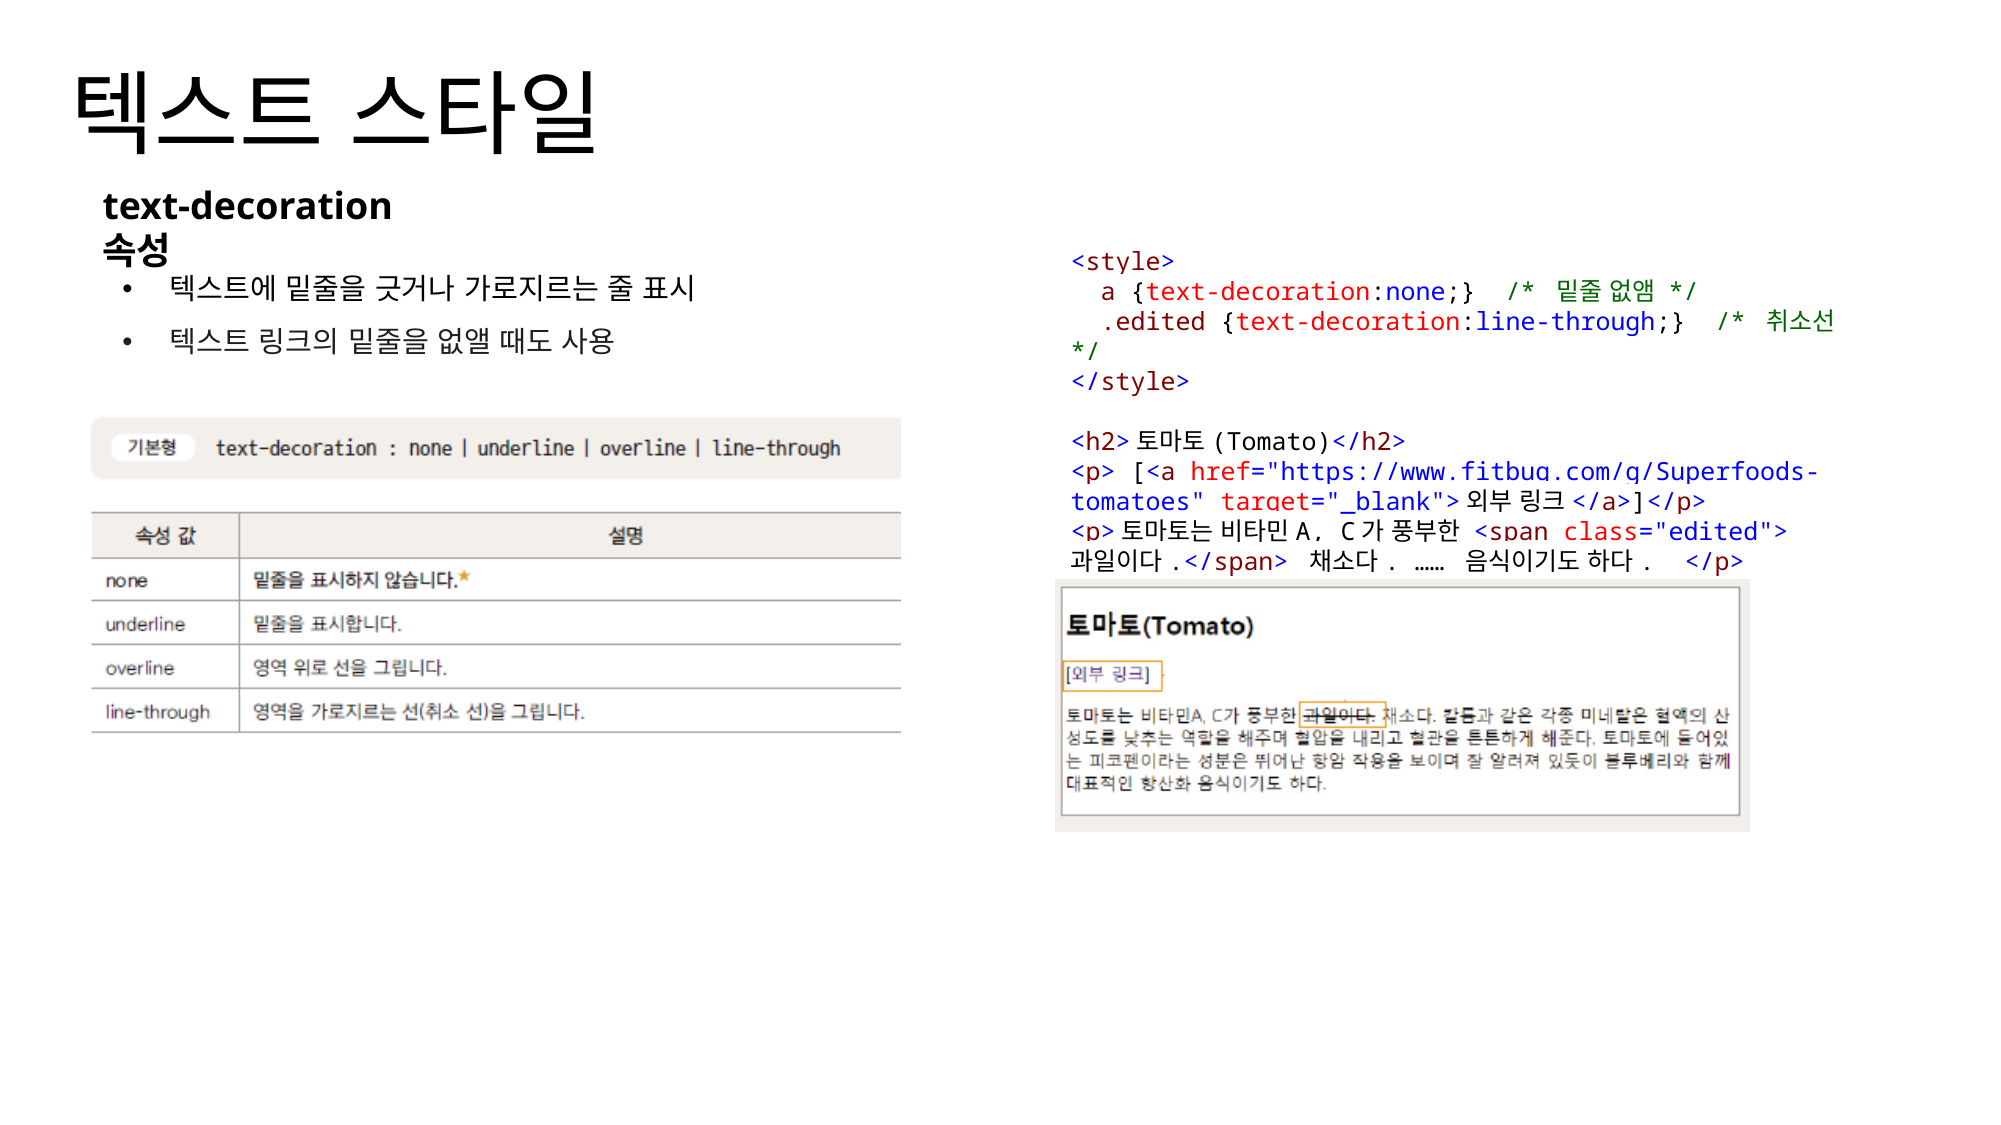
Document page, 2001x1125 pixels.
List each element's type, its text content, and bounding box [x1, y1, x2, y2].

text_box 텍스트에 밑줄을 긋거나 가로지르는 줄 표시 텍스트 링크의 밑줄을 없앨 때도 사용 [107, 246, 918, 366]
picture [87, 404, 901, 752]
text_box <style> a {text-decoration:none;} /* 밑줄 없앰 */ .edited {text-decoration:line-through;} /* 취소선 */ </style> <h2>토마토(Tomato)</h2> <p> [<a href="https://www.fitbug.com/g/Superfoods-tomatoes" target="_blank">외부 링크</a>]</p> <p>토마토는 비타민A, C가 풍부한 <span class="edited">과일이다.</span> 채소다. …… 음식이기도 하다. </p> [1055, 238, 1877, 583]
title 텍스트 스타일 [55, 9, 1781, 227]
picture [1055, 579, 1750, 832]
text_box text-decoration 속성 [87, 174, 482, 280]
